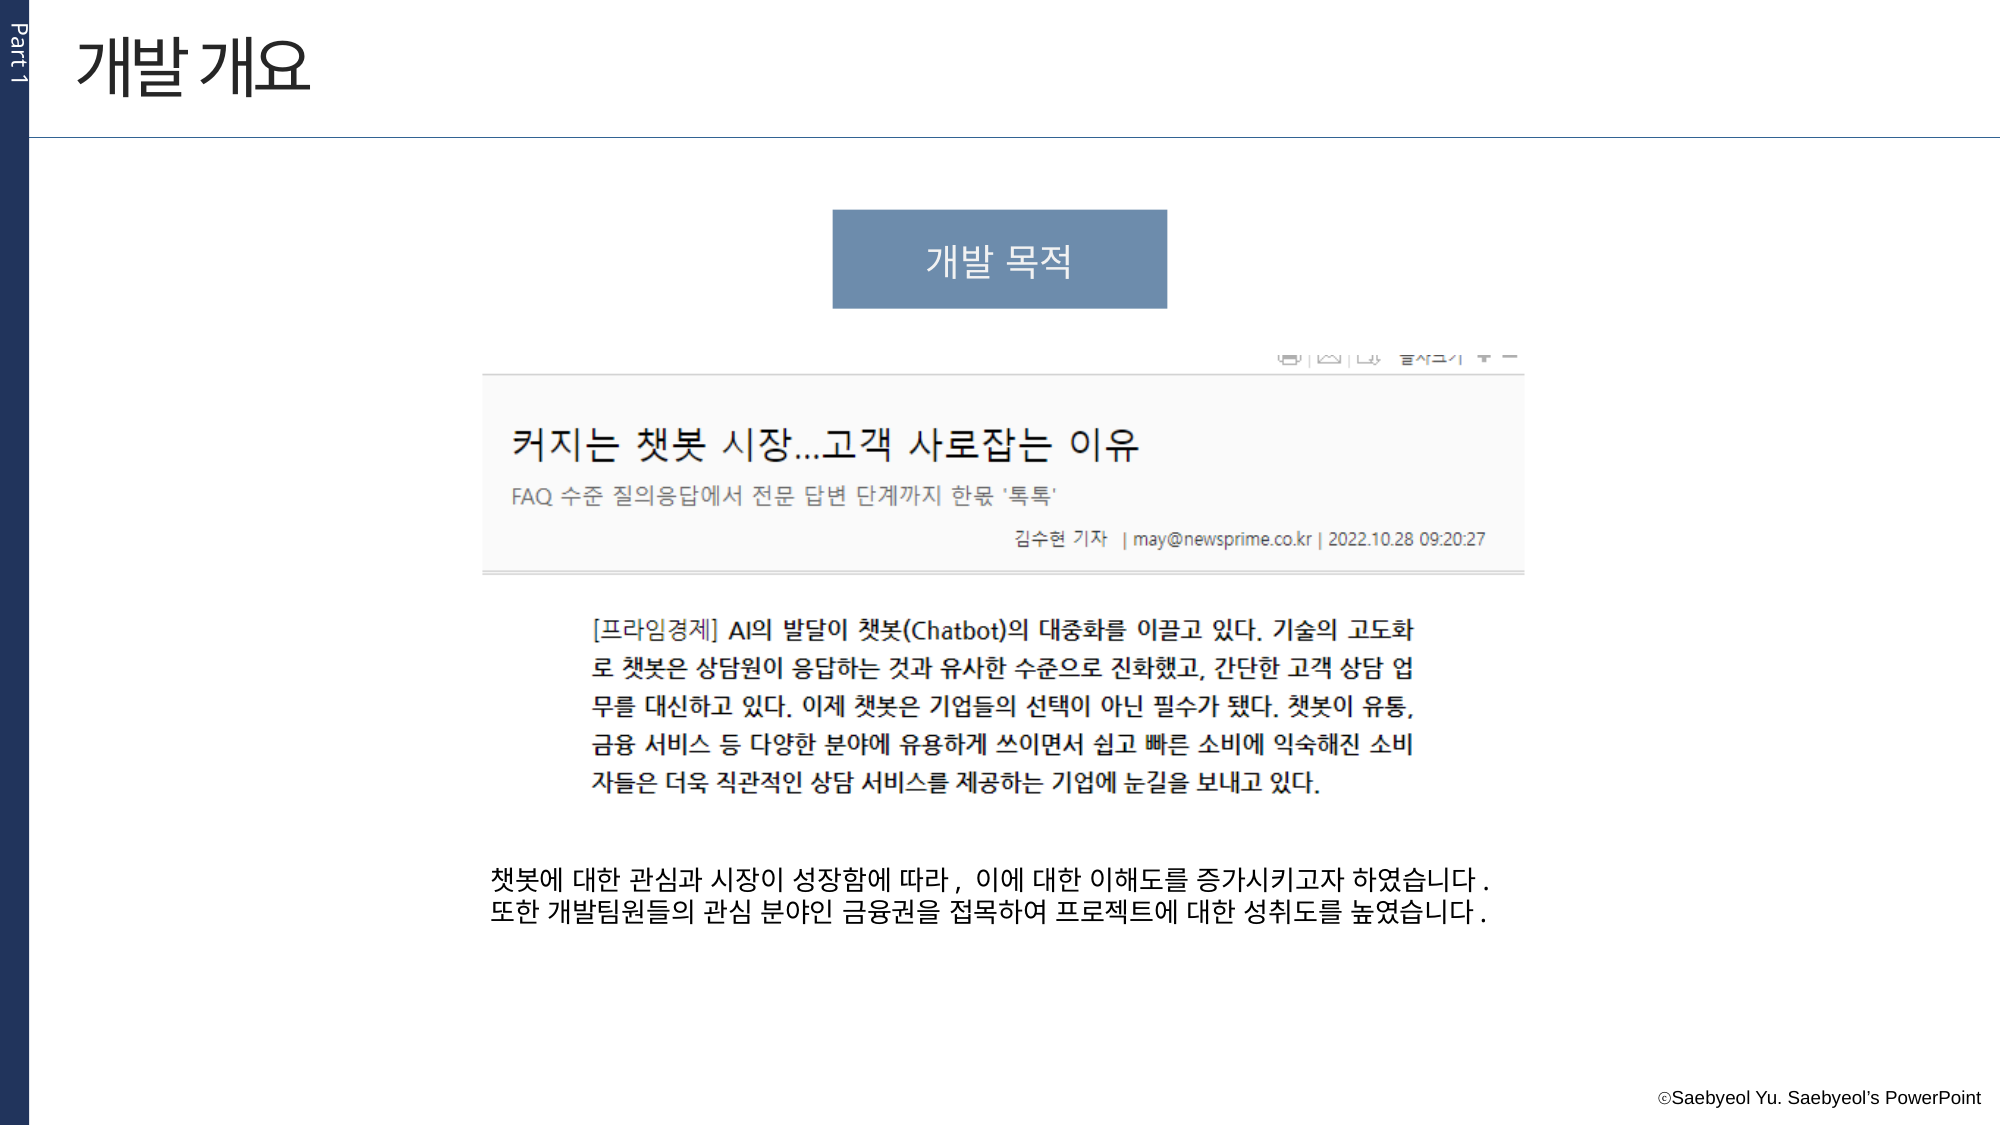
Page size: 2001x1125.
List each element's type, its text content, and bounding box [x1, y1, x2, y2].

text_box Part 1 [0, 8, 42, 312]
text_box 개발 목적 [910, 231, 1090, 292]
text_box 개발 개요 [59, 18, 330, 113]
text_box 챗봇에 대한 관심과 시장이 성장함에 따라, 이에 대한 이해도를 증가시키고자 하였습니다. 또한 개발팀원들의 관심 분야인 금융권을 접목하여 프로젝트에 대한 성취도를 높였습니다. [475, 855, 1536, 936]
text_box [832, 209, 1168, 310]
text_box [0, 0, 30, 8]
text_box [0, 312, 30, 1125]
picture [465, 355, 1535, 826]
